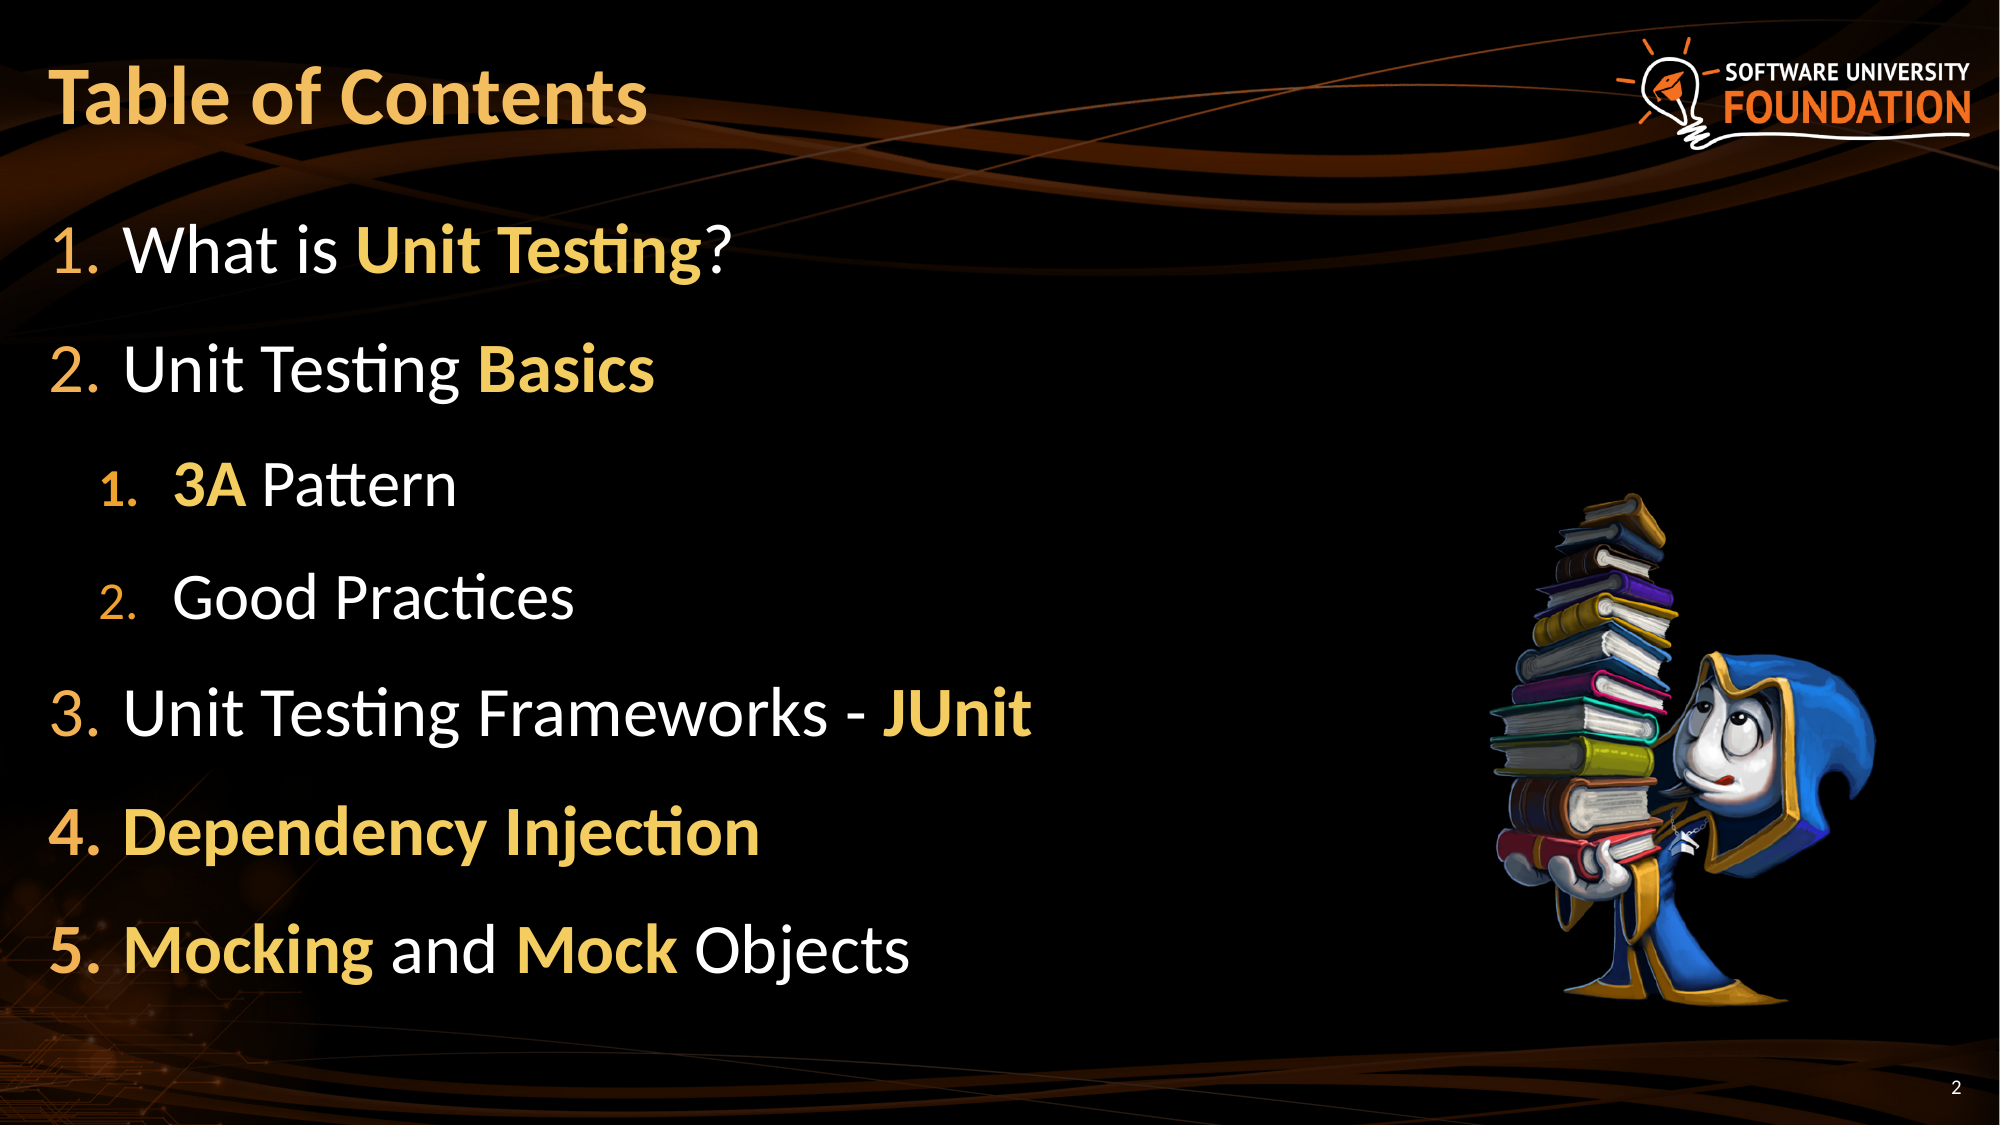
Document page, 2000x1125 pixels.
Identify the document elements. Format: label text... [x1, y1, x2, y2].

title Table of Contents [30, 6, 1602, 189]
list What is Unit Testing? Unit Testing Basics 3A Pattern Good Practices Unit Testing Frameworks - JUnit Dependency Injection Mocking and Mock Objects [31, 188, 1968, 1103]
picture [0, 0, 2000, 1125]
slide_number 2 [1897, 1070, 1968, 1103]
